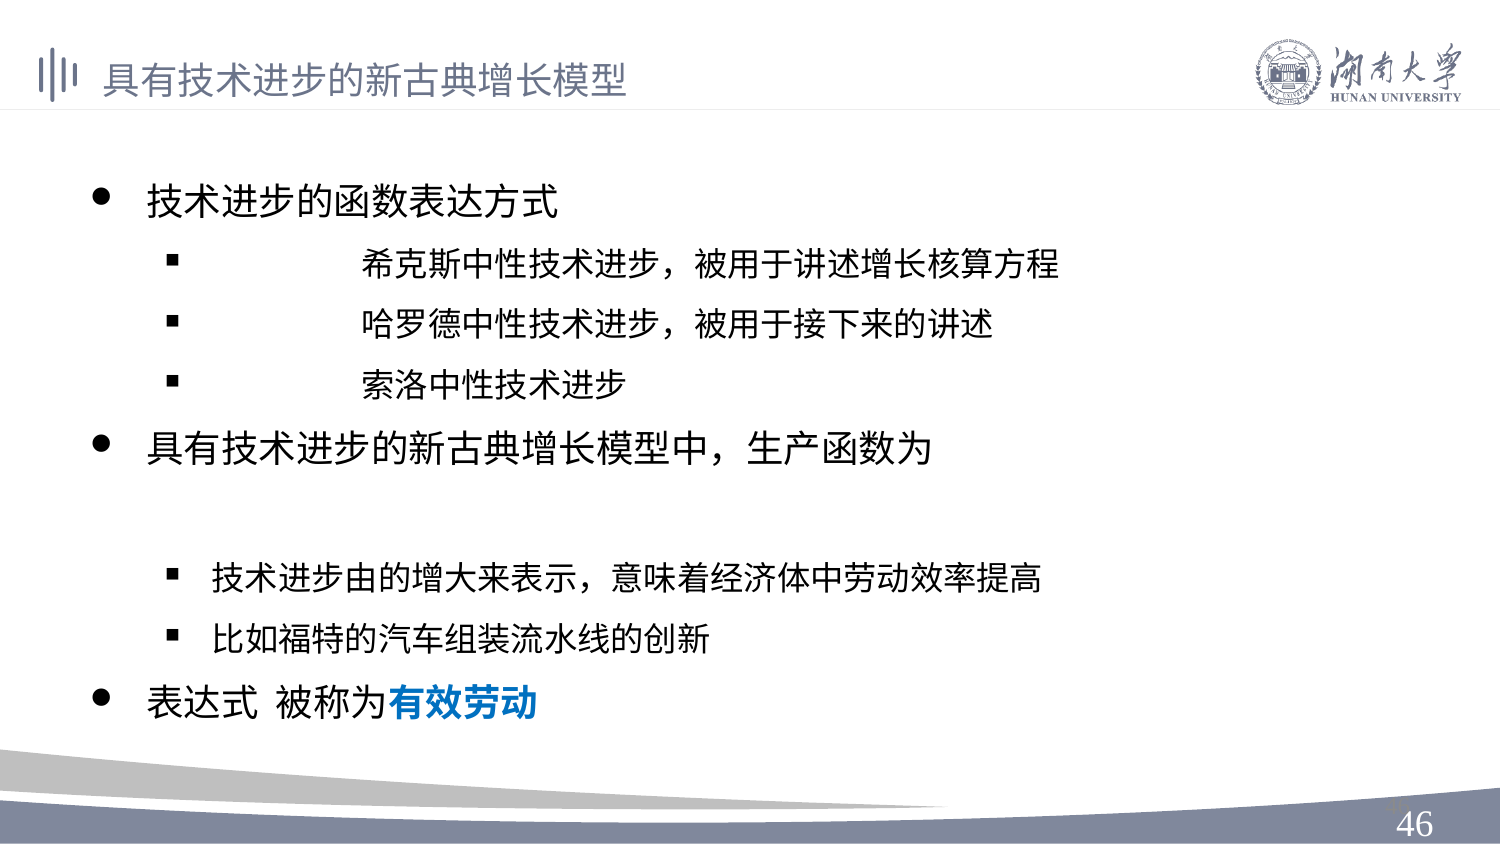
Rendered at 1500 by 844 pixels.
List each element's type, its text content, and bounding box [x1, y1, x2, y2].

text_box 具有技术进步的新古典增长模型 [87, 49, 688, 108]
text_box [39, 47, 78, 103]
picture [1249, 33, 1465, 109]
slide_number 46 [1074, 782, 1425, 827]
